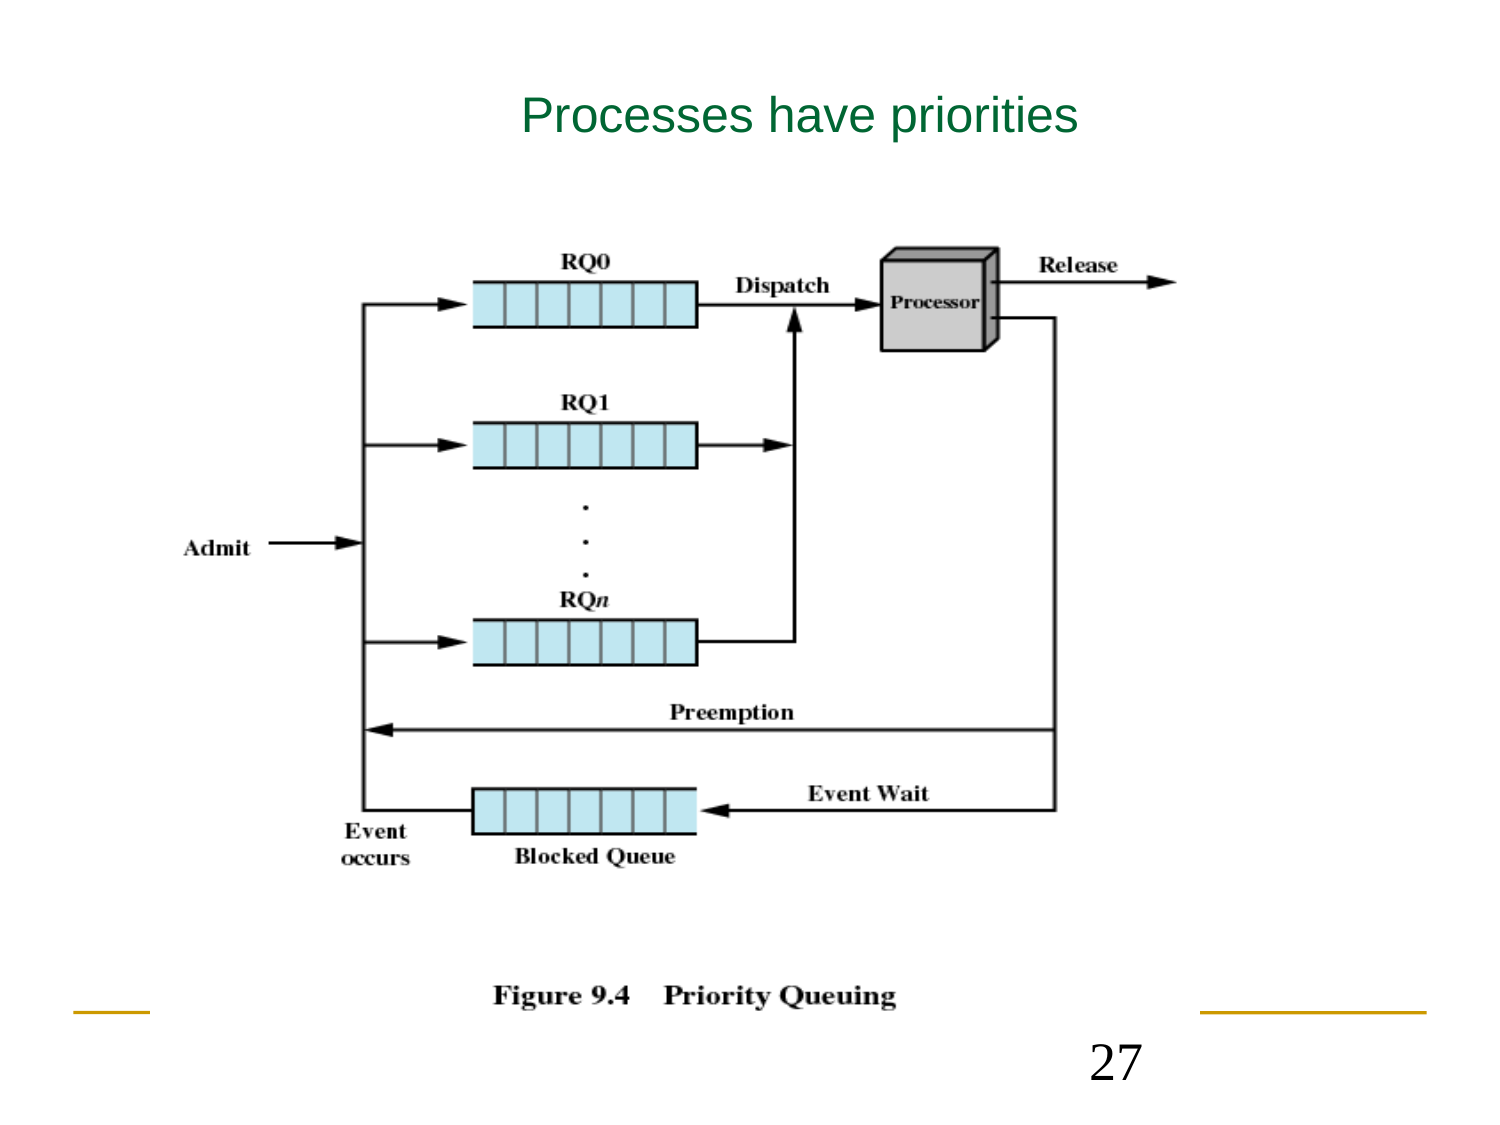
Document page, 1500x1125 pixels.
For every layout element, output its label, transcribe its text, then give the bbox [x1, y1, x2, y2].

text_box 27 [1074, 1023, 1425, 1099]
picture [149, 243, 1201, 1026]
text_box Processes have priorities [99, 74, 1500, 200]
